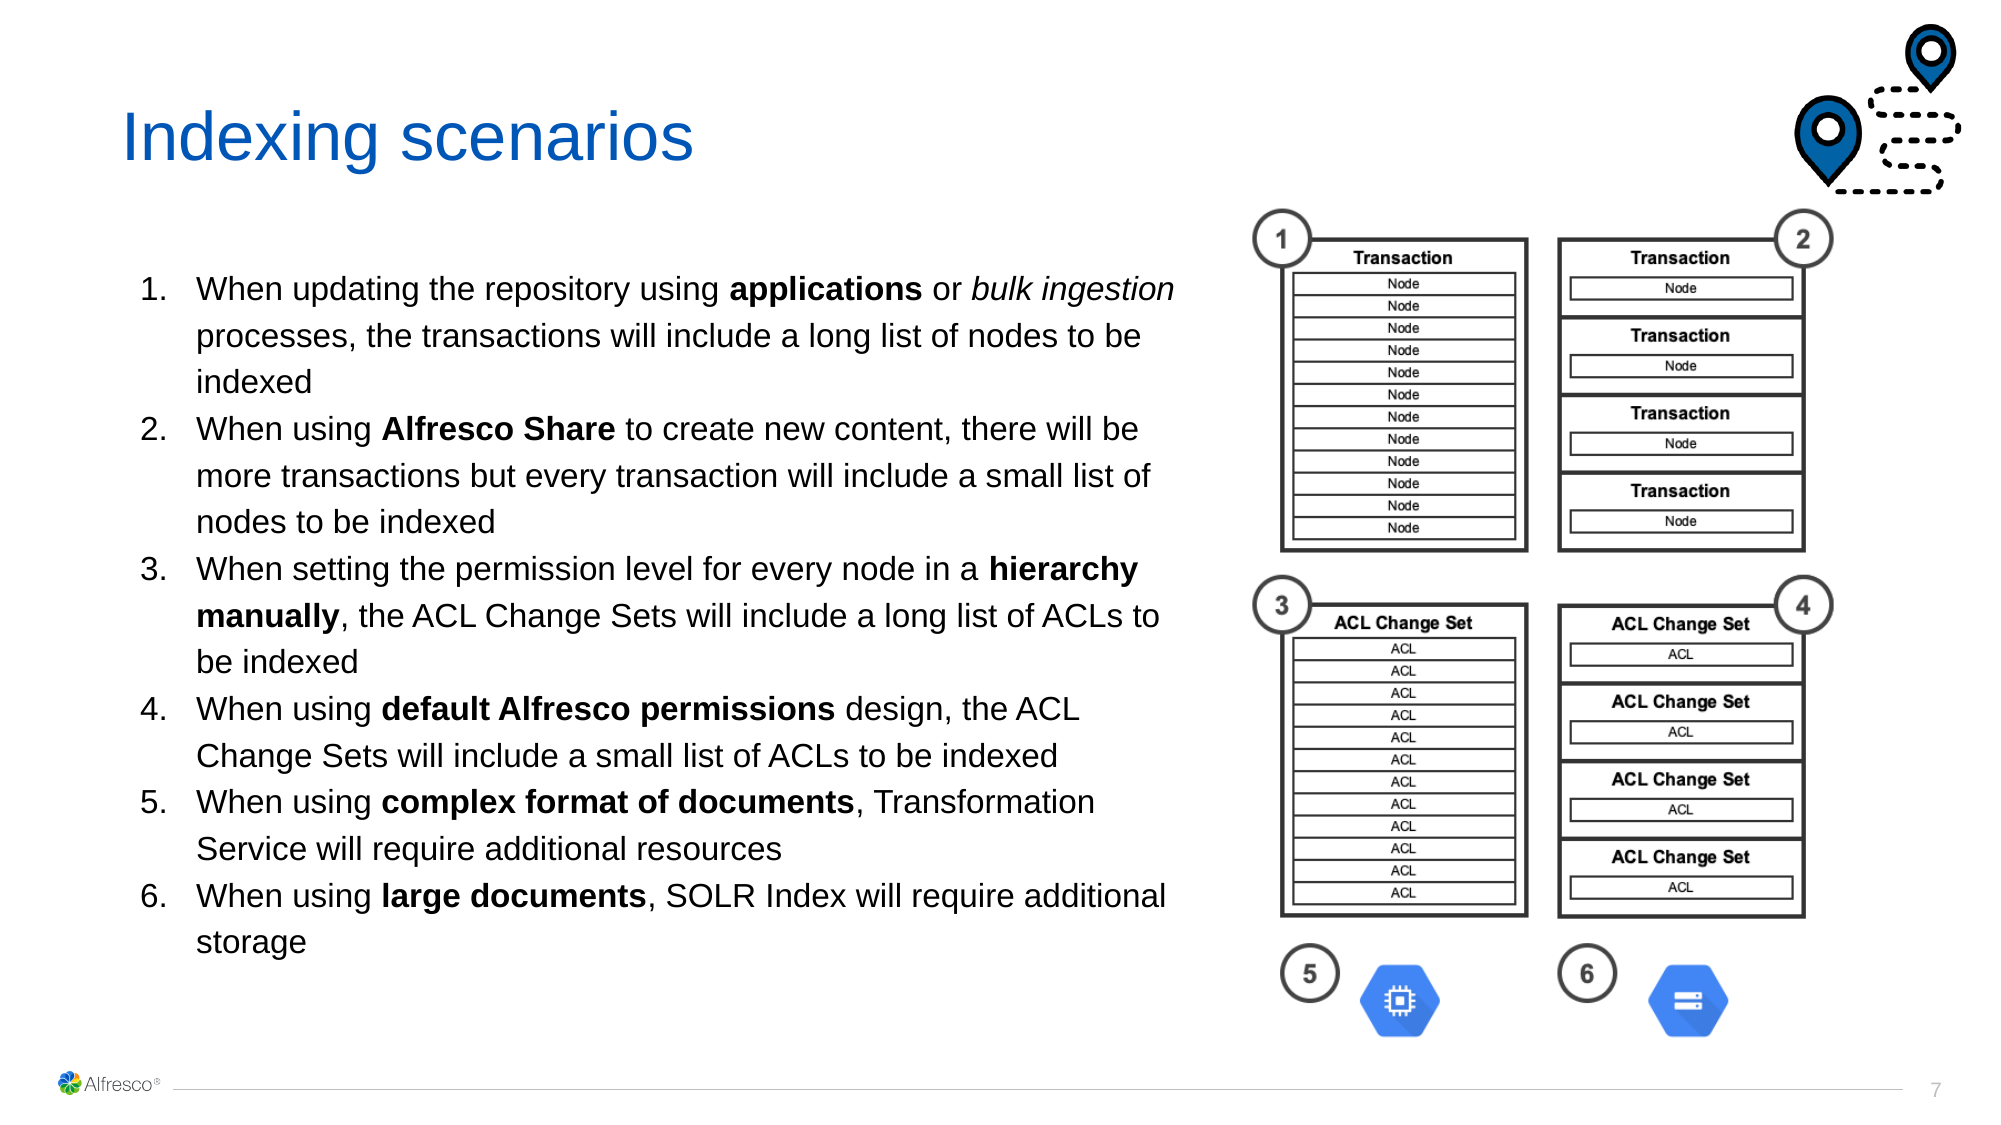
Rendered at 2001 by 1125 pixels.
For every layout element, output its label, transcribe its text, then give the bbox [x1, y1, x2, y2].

picture [45, 1058, 173, 1108]
title Indexing scenarios [106, 84, 1785, 183]
list When updating the repository using applications or bulk ingestion processes, the transactions will include a long list of nodes to be indexed When using Alfresco Share to create new content, there will be more transactions but every transaction will include a small list of nodes to be indexed When setting the permission level for every node in a hierarchy manually, the ACL Change Sets will include a long list of ACLs to be indexed When using default Alfresco permissions design, the ACL Change Sets will include a small list of ACLs to be indexed When using complex format of documents, Transformation Service will require additional resources When using large documents, SOLR Index will require additional storage [106, 213, 1212, 1008]
picture [1238, 22, 1965, 1063]
